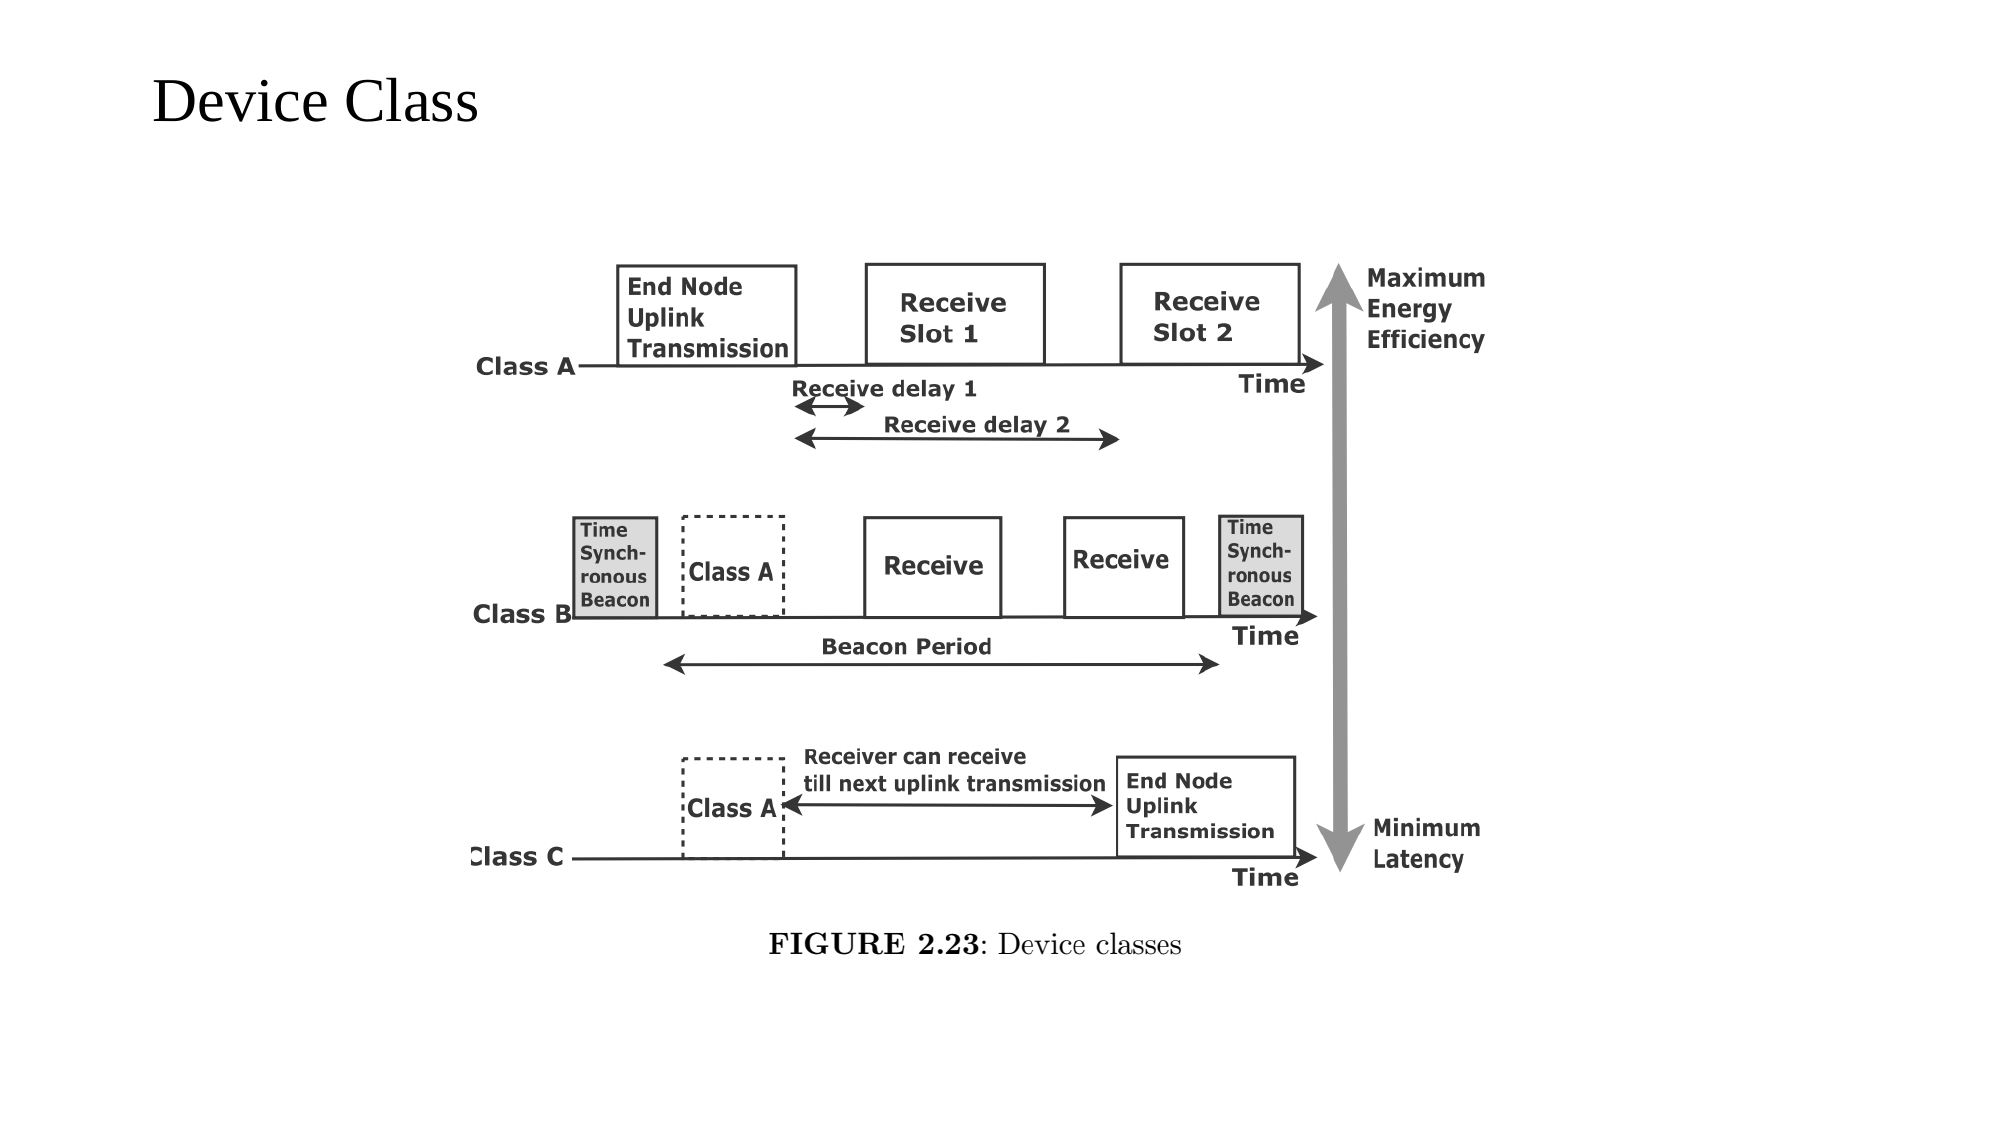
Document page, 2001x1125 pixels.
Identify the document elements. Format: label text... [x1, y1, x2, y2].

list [471, 247, 1506, 961]
title Device Class [137, 59, 1863, 143]
